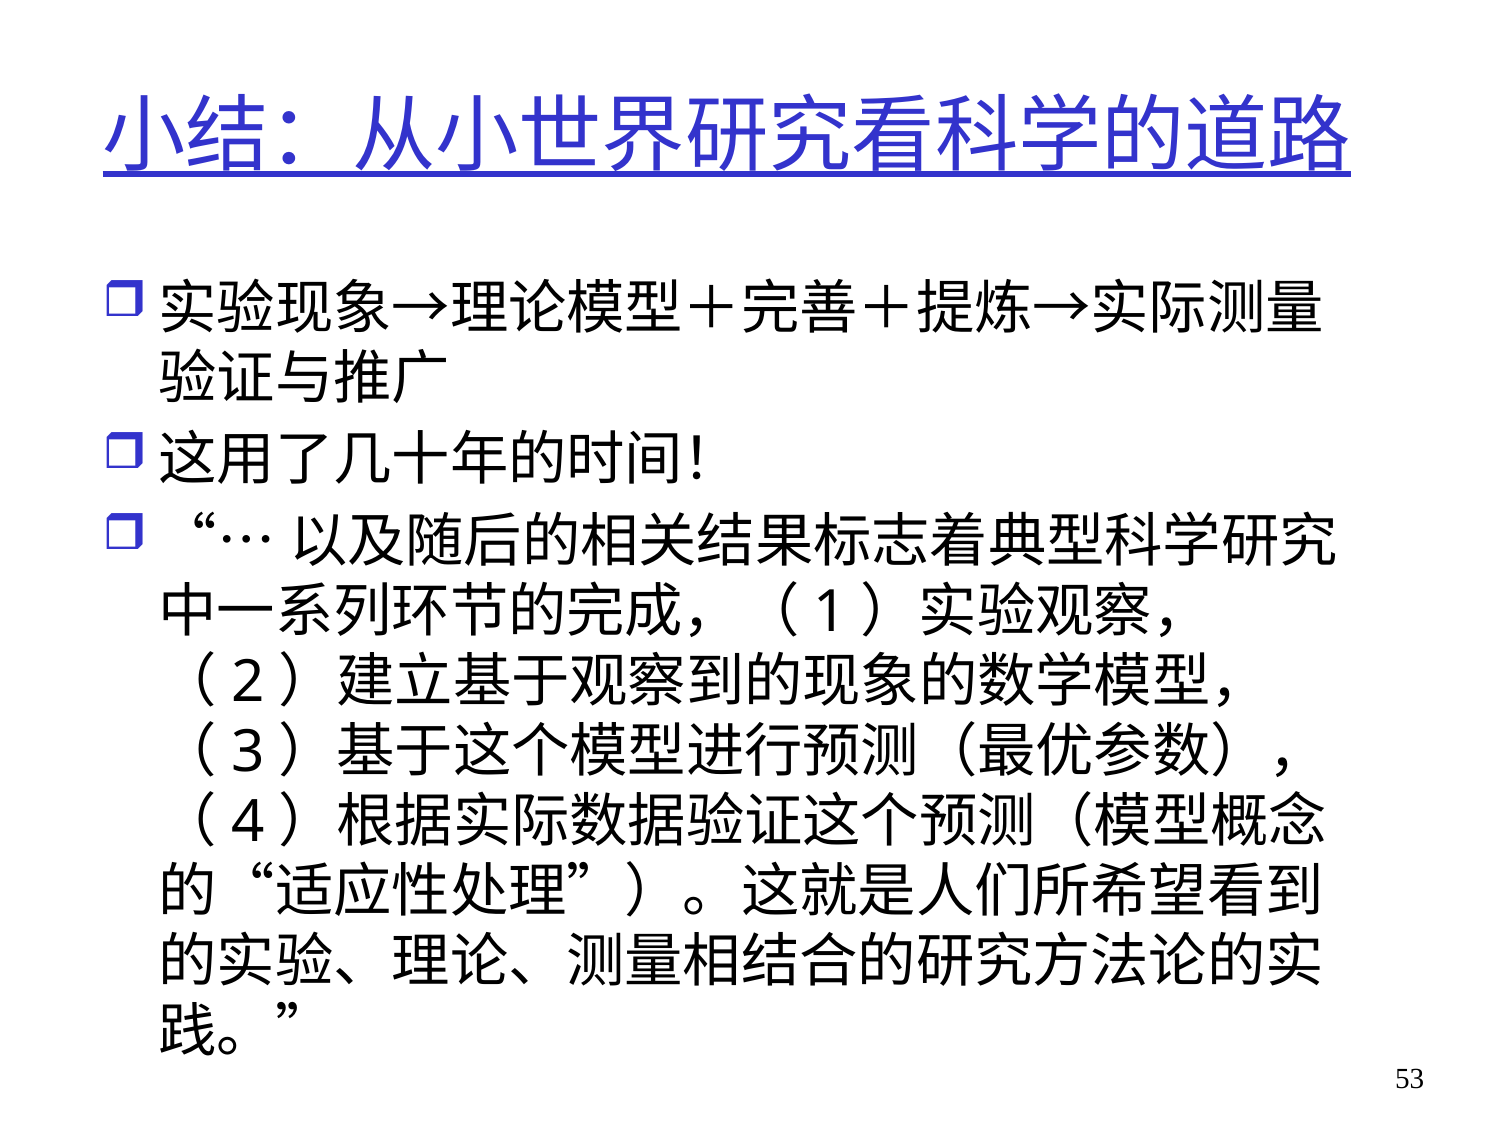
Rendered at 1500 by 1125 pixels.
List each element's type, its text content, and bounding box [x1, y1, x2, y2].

list 实验现象→理论模型＋完善＋提炼→实际测量验证与推广 这用了几十年的时间！ “…以及随后的相关结果标志着典型科学研究中一系列环节的完成，（1）实验观察，（2）建立基于观察到的现象的数学模型，（3）基于这个模型进行预测（最优参数），（4）根据实际数据验证这个预测（模型概念的“适应性处理”）。这就是人们所希望看到的实验、理论、测量相结合的研究方法论的实践。” [87, 262, 1363, 1025]
title 小结：从小世界研究看科学的道路 [87, 37, 1421, 225]
slide_number 53 [1328, 1052, 1440, 1098]
